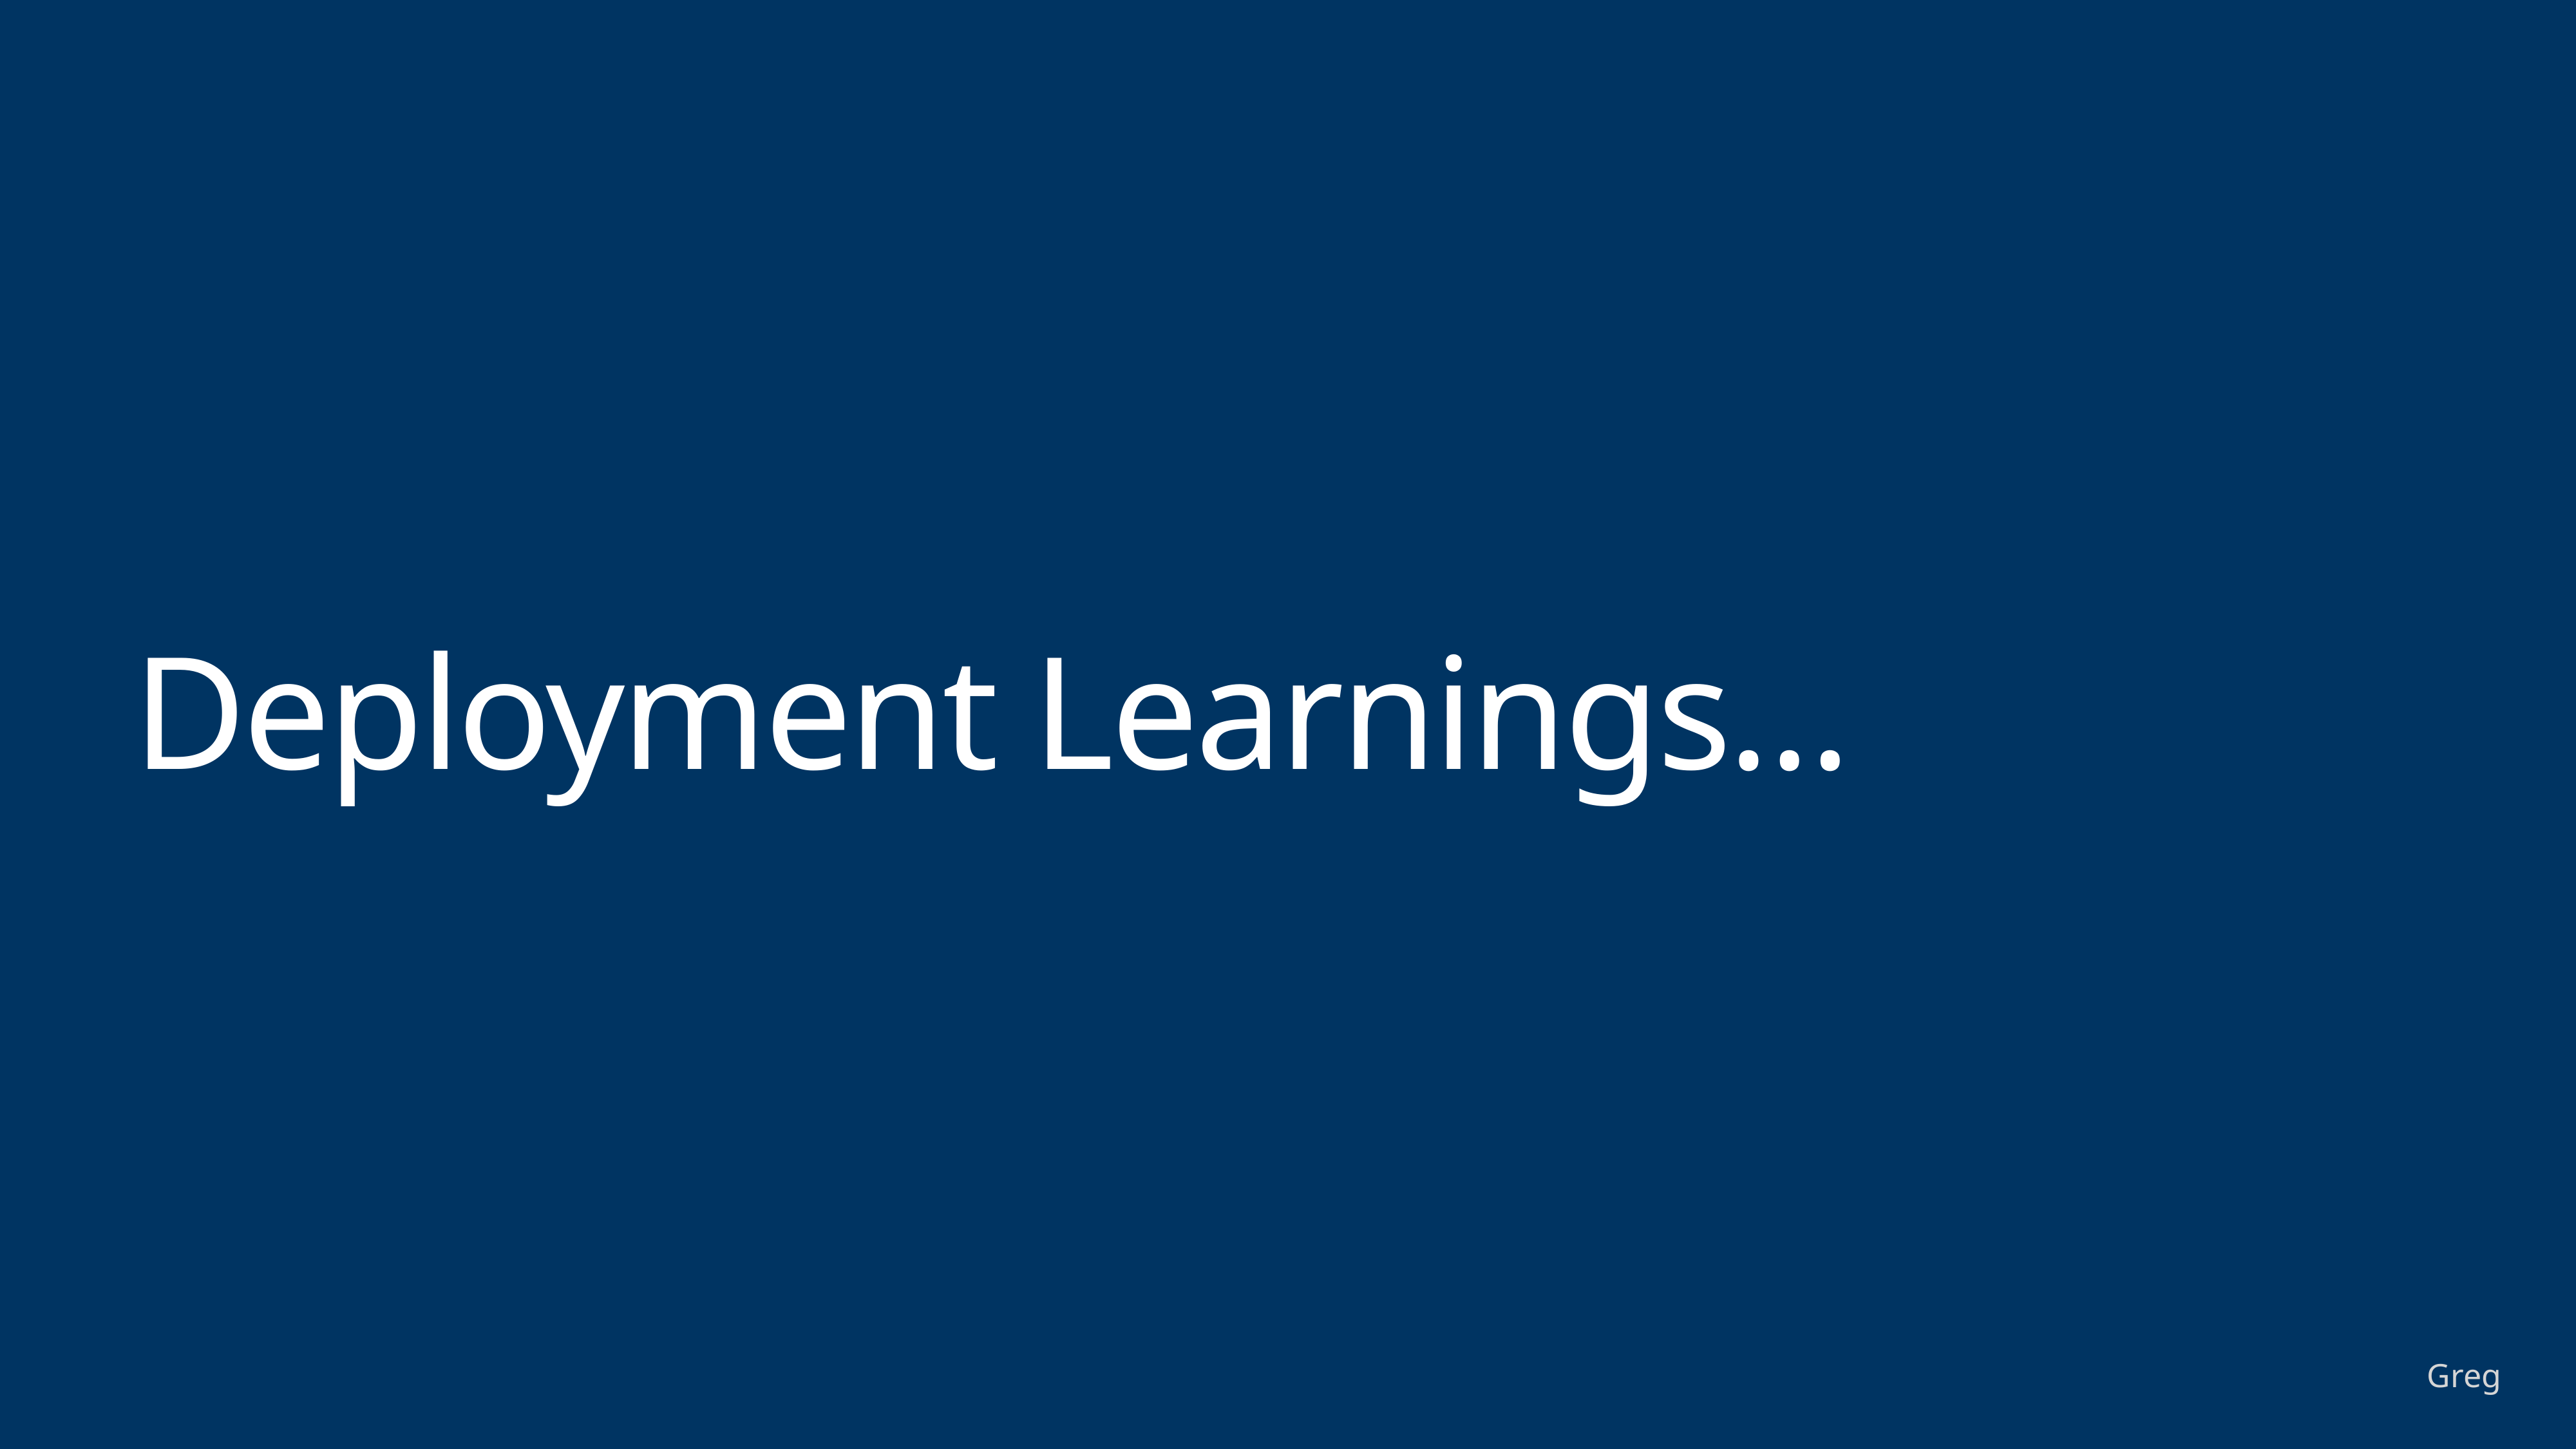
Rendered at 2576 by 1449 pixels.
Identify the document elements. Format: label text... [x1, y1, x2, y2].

text_box Greg [2421, 1350, 2507, 1399]
title Deployment Learnings… [127, 478, 2449, 971]
